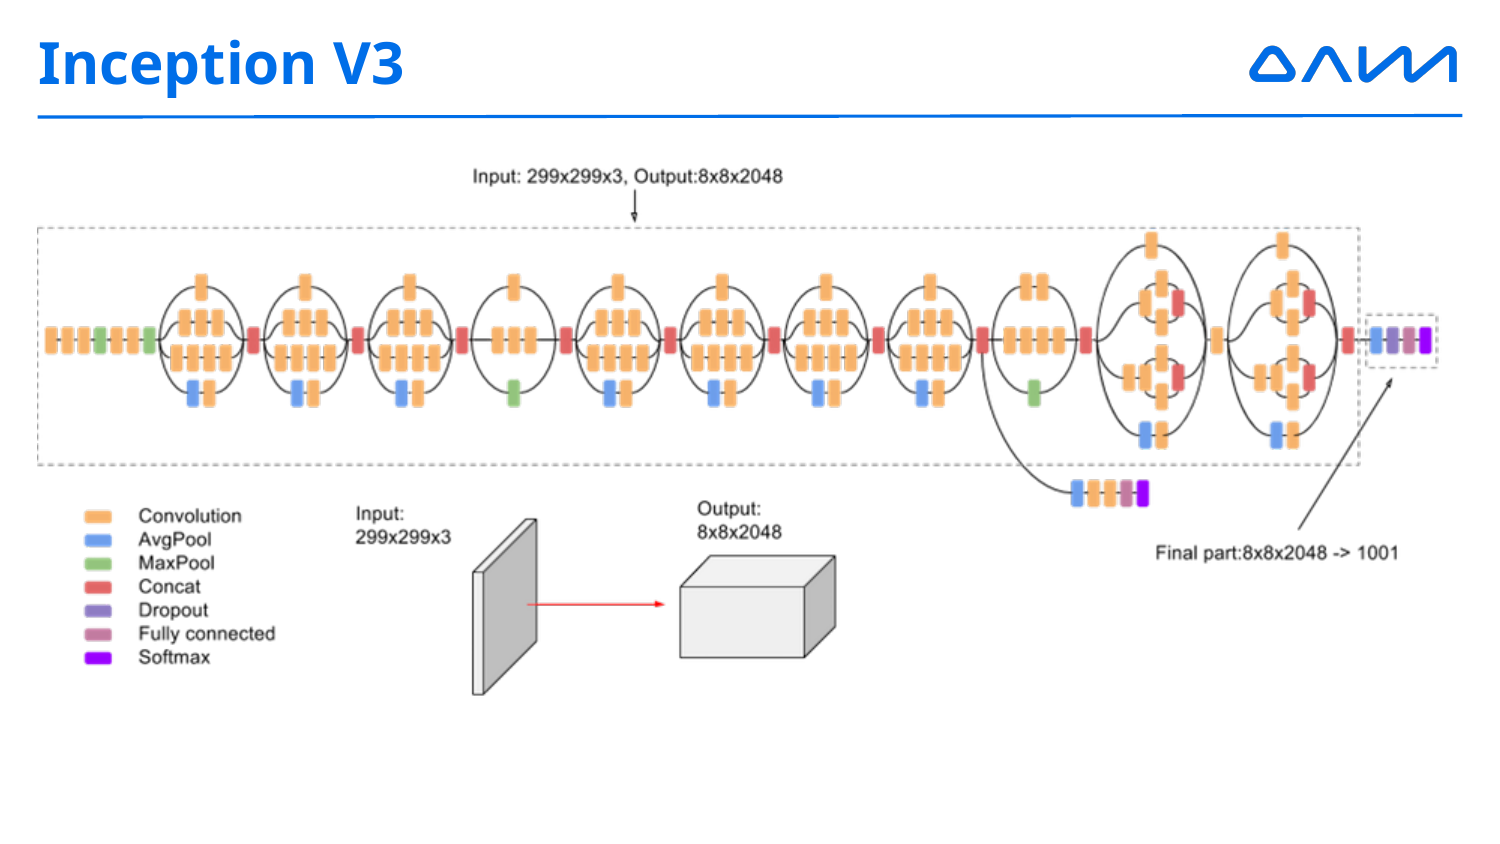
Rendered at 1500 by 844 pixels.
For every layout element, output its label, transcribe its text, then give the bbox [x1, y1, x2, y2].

picture [37, 151, 1500, 736]
text_box Inception V3 [23, 11, 1151, 117]
picture [1230, 19, 1476, 108]
